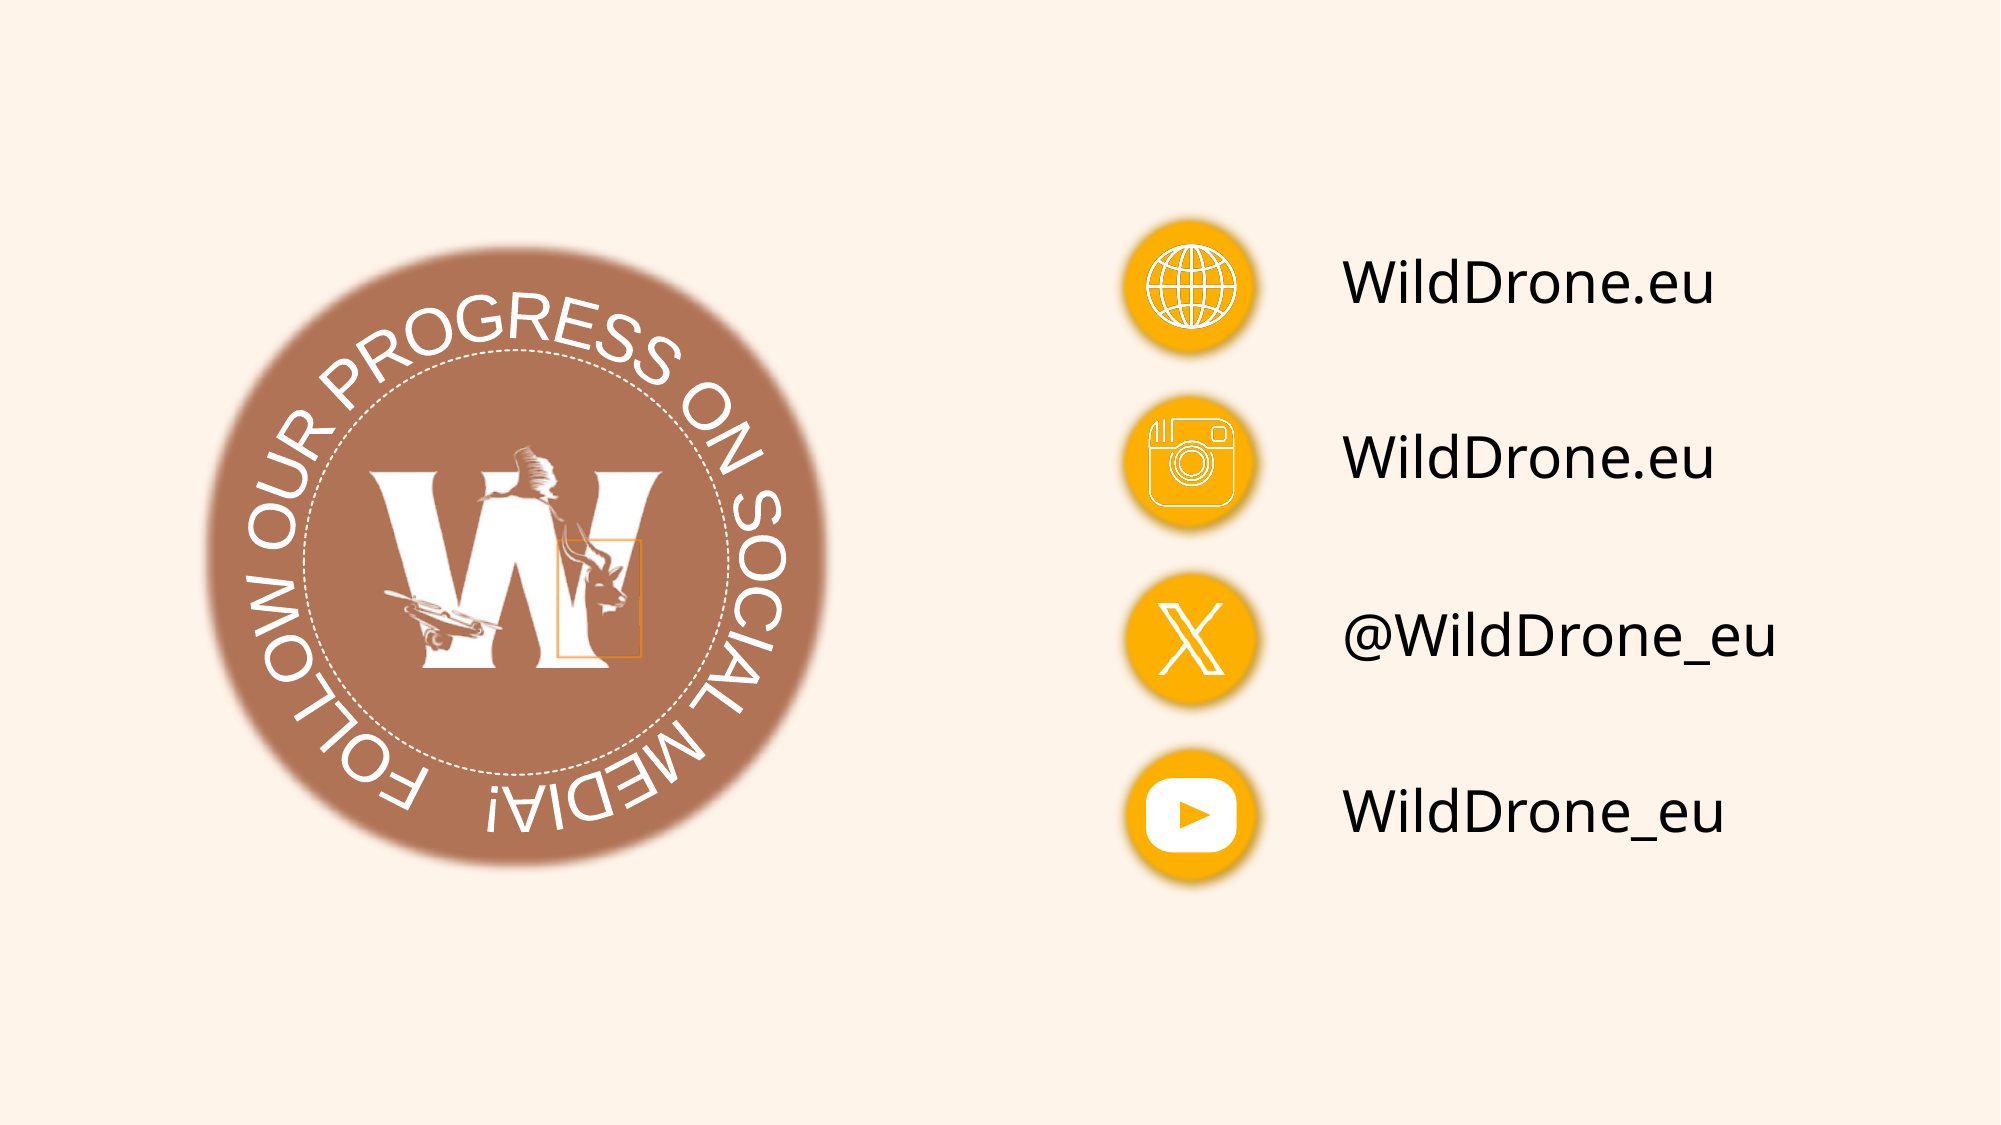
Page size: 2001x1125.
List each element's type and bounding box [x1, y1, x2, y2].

picture [369, 445, 663, 668]
picture [1148, 418, 1235, 507]
picture [1146, 244, 1237, 329]
picture [1157, 603, 1225, 675]
